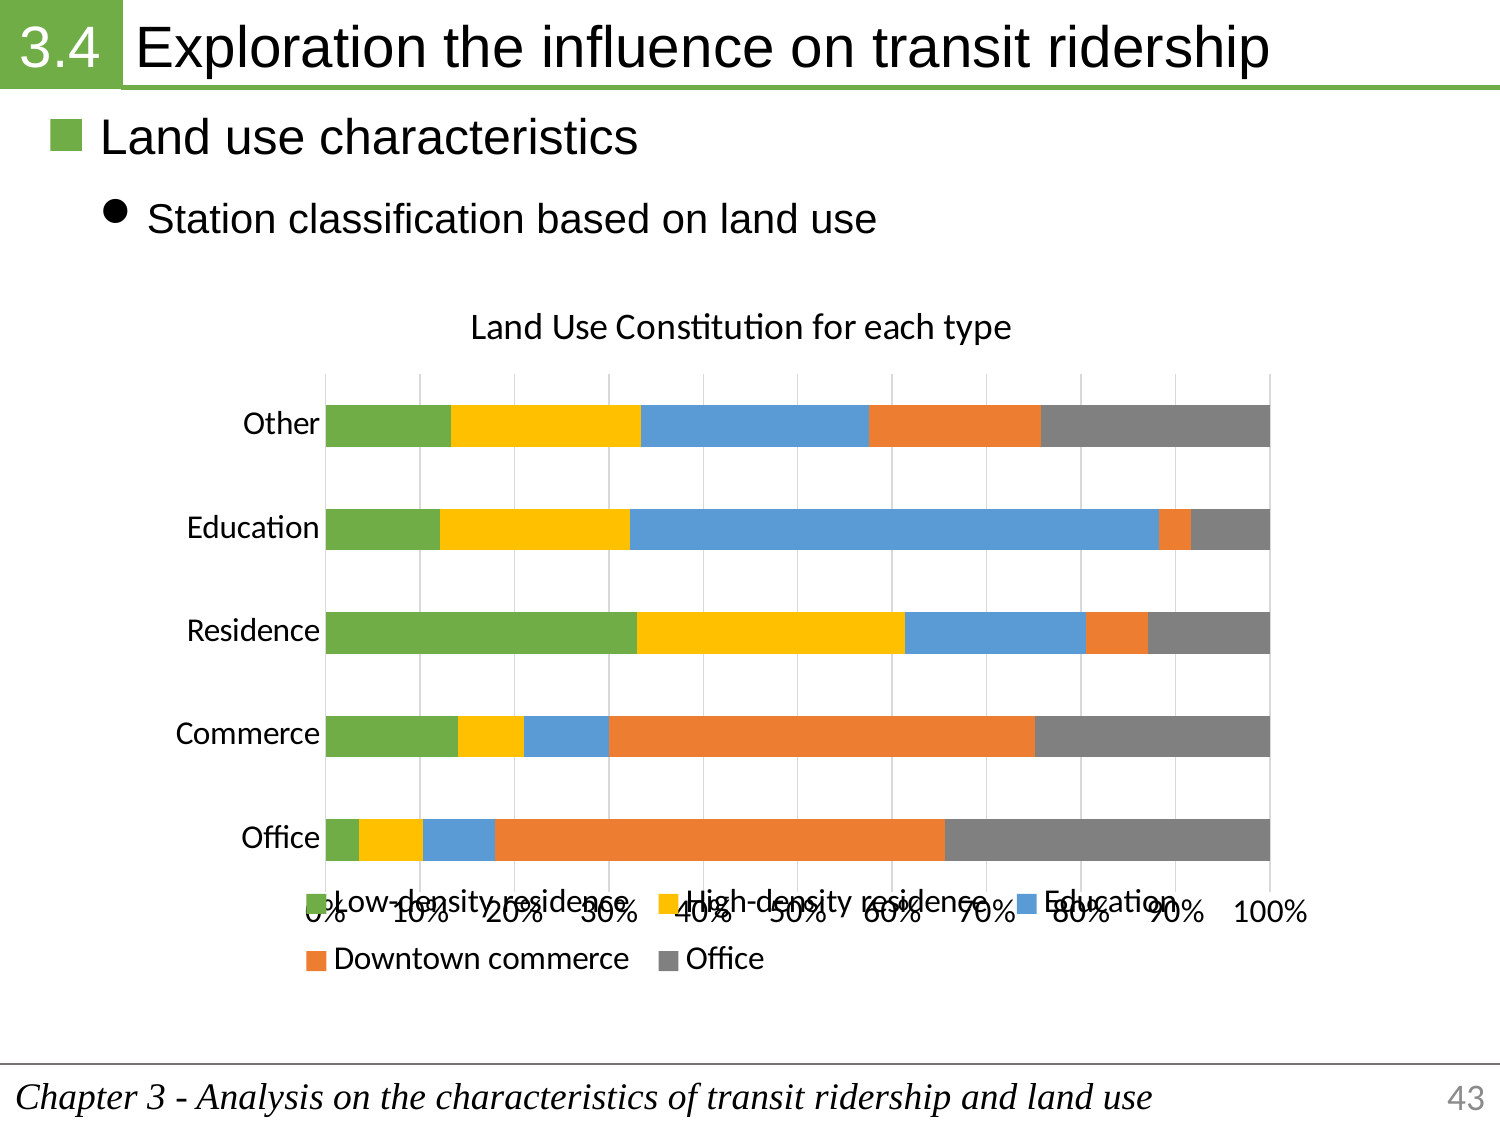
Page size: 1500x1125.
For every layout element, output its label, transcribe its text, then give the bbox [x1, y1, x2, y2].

text_box 3.4 [0, 0, 121, 87]
chart [152, 277, 1332, 1003]
slide_number 43 [1162, 1065, 1500, 1125]
text_box Exploration the influence on transit ridership [121, 1, 1500, 85]
text_box Chapter 3 - Analysis on the characteristics of transit ridership and land use [0, 1065, 1162, 1125]
text_box Station classification based on land use [85, 184, 894, 249]
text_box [50, 96, 658, 173]
